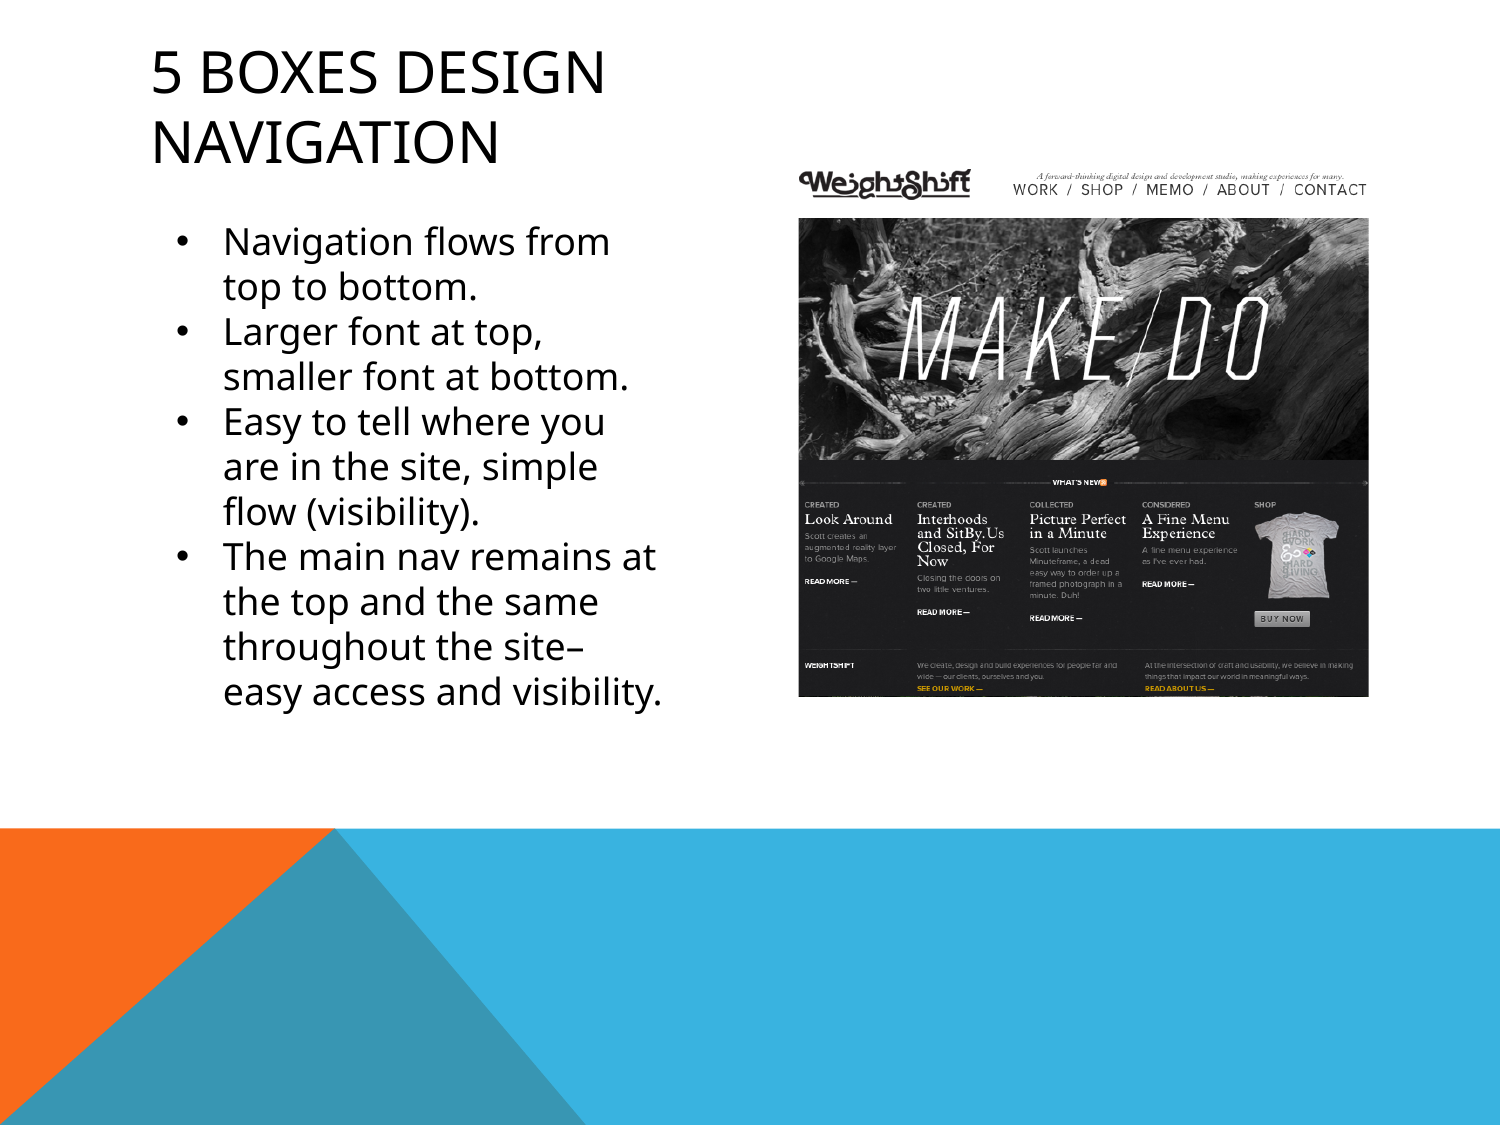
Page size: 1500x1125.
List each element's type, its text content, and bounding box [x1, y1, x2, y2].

text_box Navigation flows from top to bottom. Larger font at top, smaller font at bottom. Easy to tell where you are in the site, simple flow (visibility). The main nav remains at the top and the same throughout the site– easy access and visibility. [161, 210, 681, 766]
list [798, 149, 1369, 697]
title 5 Boxes Design Navigation [135, 60, 1369, 150]
